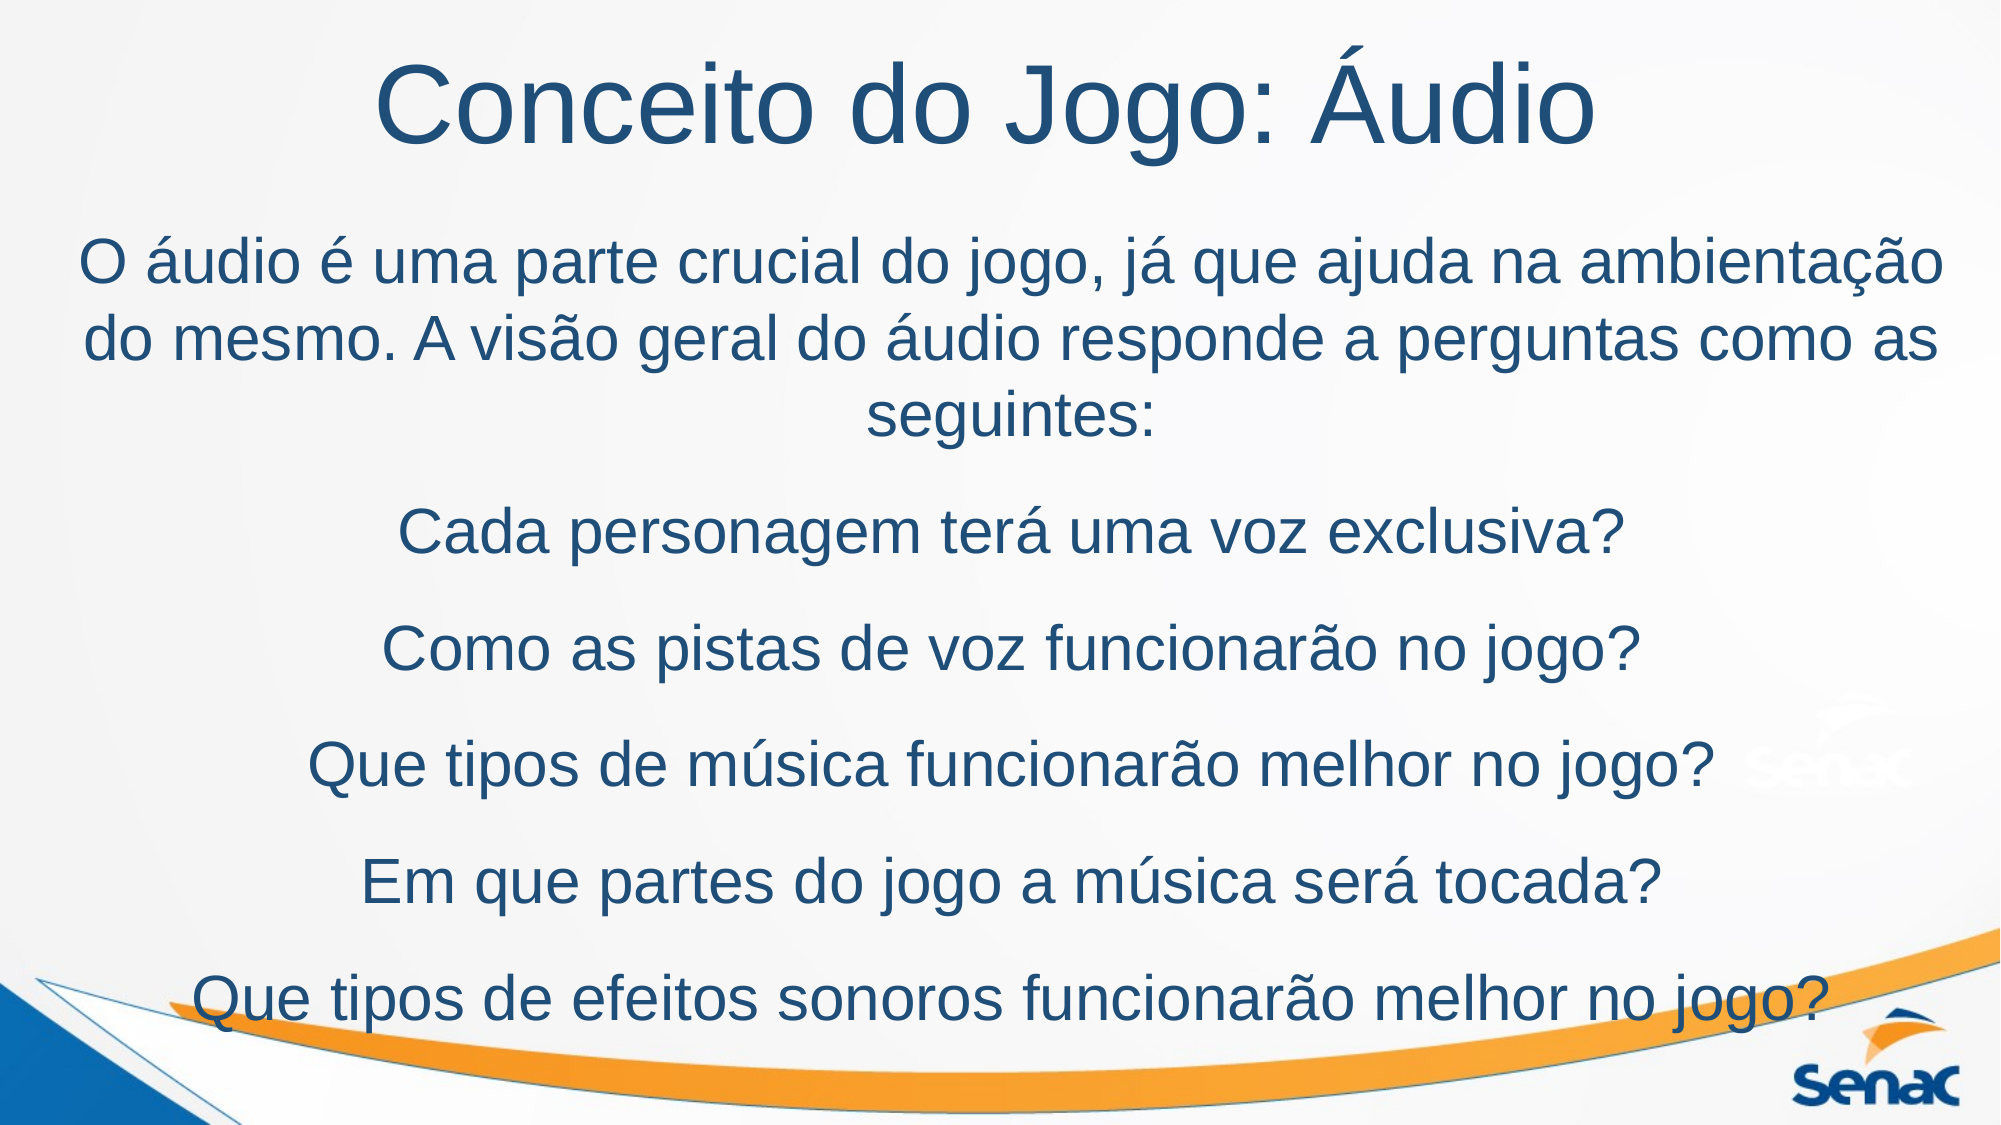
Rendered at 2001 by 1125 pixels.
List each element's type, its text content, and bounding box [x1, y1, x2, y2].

picture [0, 0, 2001, 1125]
list O áudio é uma parte crucial do jogo, já que ajuda na ambientação do mesmo. A visão geral do áudio responde a perguntas como as seguintes: Cada personagem terá uma voz exclusiva? Como as pistas de voz funcionarão no jogo? Que tipos de música funcionarão melhor no jogo? Em que partes do jogo a música será tocada? Que tipos de efeitos sonoros funcionarão melhor no jogo? [52, 211, 1973, 1048]
title Conceito do Jogo: Áudio [0, 36, 1973, 178]
